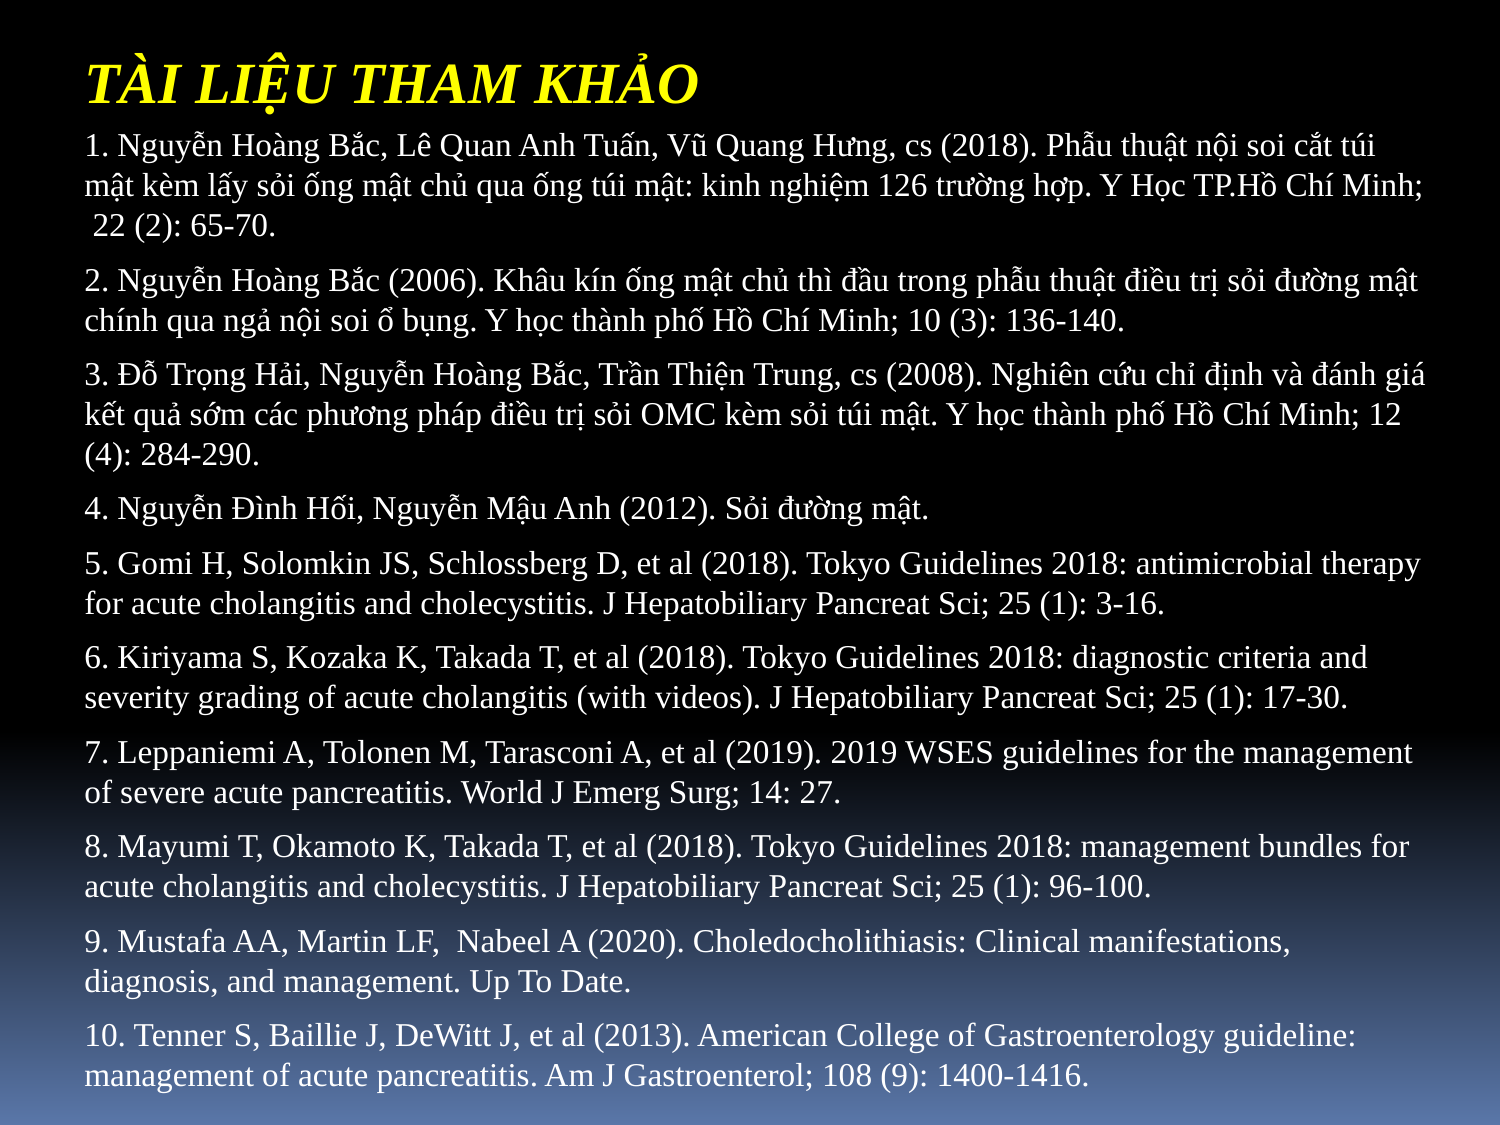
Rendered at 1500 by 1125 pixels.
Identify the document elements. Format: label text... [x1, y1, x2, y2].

text_box 1. Nguyễn Hoàng Bắc, Lê Quan Anh Tuấn, Vũ Quang Hưng, cs (2018). Phẫu thuật nội soi cắt túi mật kèm lấy sỏi ống mật chủ qua ống túi mật: kinh nghiệm 126 trường hợp. Y Học TP.Hồ Chí Minh; 22 (2): 65-70. 2. Nguyễn Hoàng Bắc (2006). Khâu kín ống mật chủ thì đầu trong phẫu thuật điều trị sỏi đường mật chính qua ngả nội soi ổ bụng. Y học thành phố Hồ Chí Minh; 10 (3): 136-140. 3. Đỗ Trọng Hải, Nguyễn Hoàng Bắc, Trần Thiện Trung, cs (2008). Nghiên cứu chỉ định và đánh giá kết quả sớm các phương pháp điều trị sỏi OMC kèm sỏi túi mật. Y học thành phố Hồ Chí Minh; 12 (4): 284-290. 4. Nguyễn Đình Hối, Nguyễn Mậu Anh (2012). Sỏi đường mật. 5. Gomi H, Solomkin JS, Schlossberg D, et al (2018). Tokyo Guidelines 2018: antimicrobial therapy for acute cholangitis and cholecystitis. J Hepatobiliary Pancreat Sci; 25 (1): 3-16. 6. Kiriyama S, Kozaka K, Takada T, et al (2018). Tokyo Guidelines 2018: diagnostic criteria and severity grading of acute cholangitis (with videos). J Hepatobiliary Pancreat Sci; 25 (1): 17-30. 7. Leppaniemi A, Tolonen M, Tarasconi A, et al (2019). 2019 WSES guidelines for the management of severe acute pancreatitis. World J Emerg Surg; 14: 27. 8. Mayumi T, Okamoto K, Takada T, et al (2018). Tokyo Guidelines 2018: management bundles for acute cholangitis and cholecystitis. J Hepatobiliary Pancreat Sci; 25 (1): 96-100. 9. Mustafa AA, Martin LF, Nabeel A (2020). Choledocholithiasis: Clinical manifestations, diagnosis, and management. Up To Date. 10. Tenner S, Baillie J, DeWitt J, et al (2013). American College of Gastroenterology guideline: management of acute pancreatitis. Am J Gastroenterol; 108 (9): 1400-1416. [69, 116, 1445, 1101]
title TÀI LIỆU THAM KHẢO [69, 37, 1345, 116]
